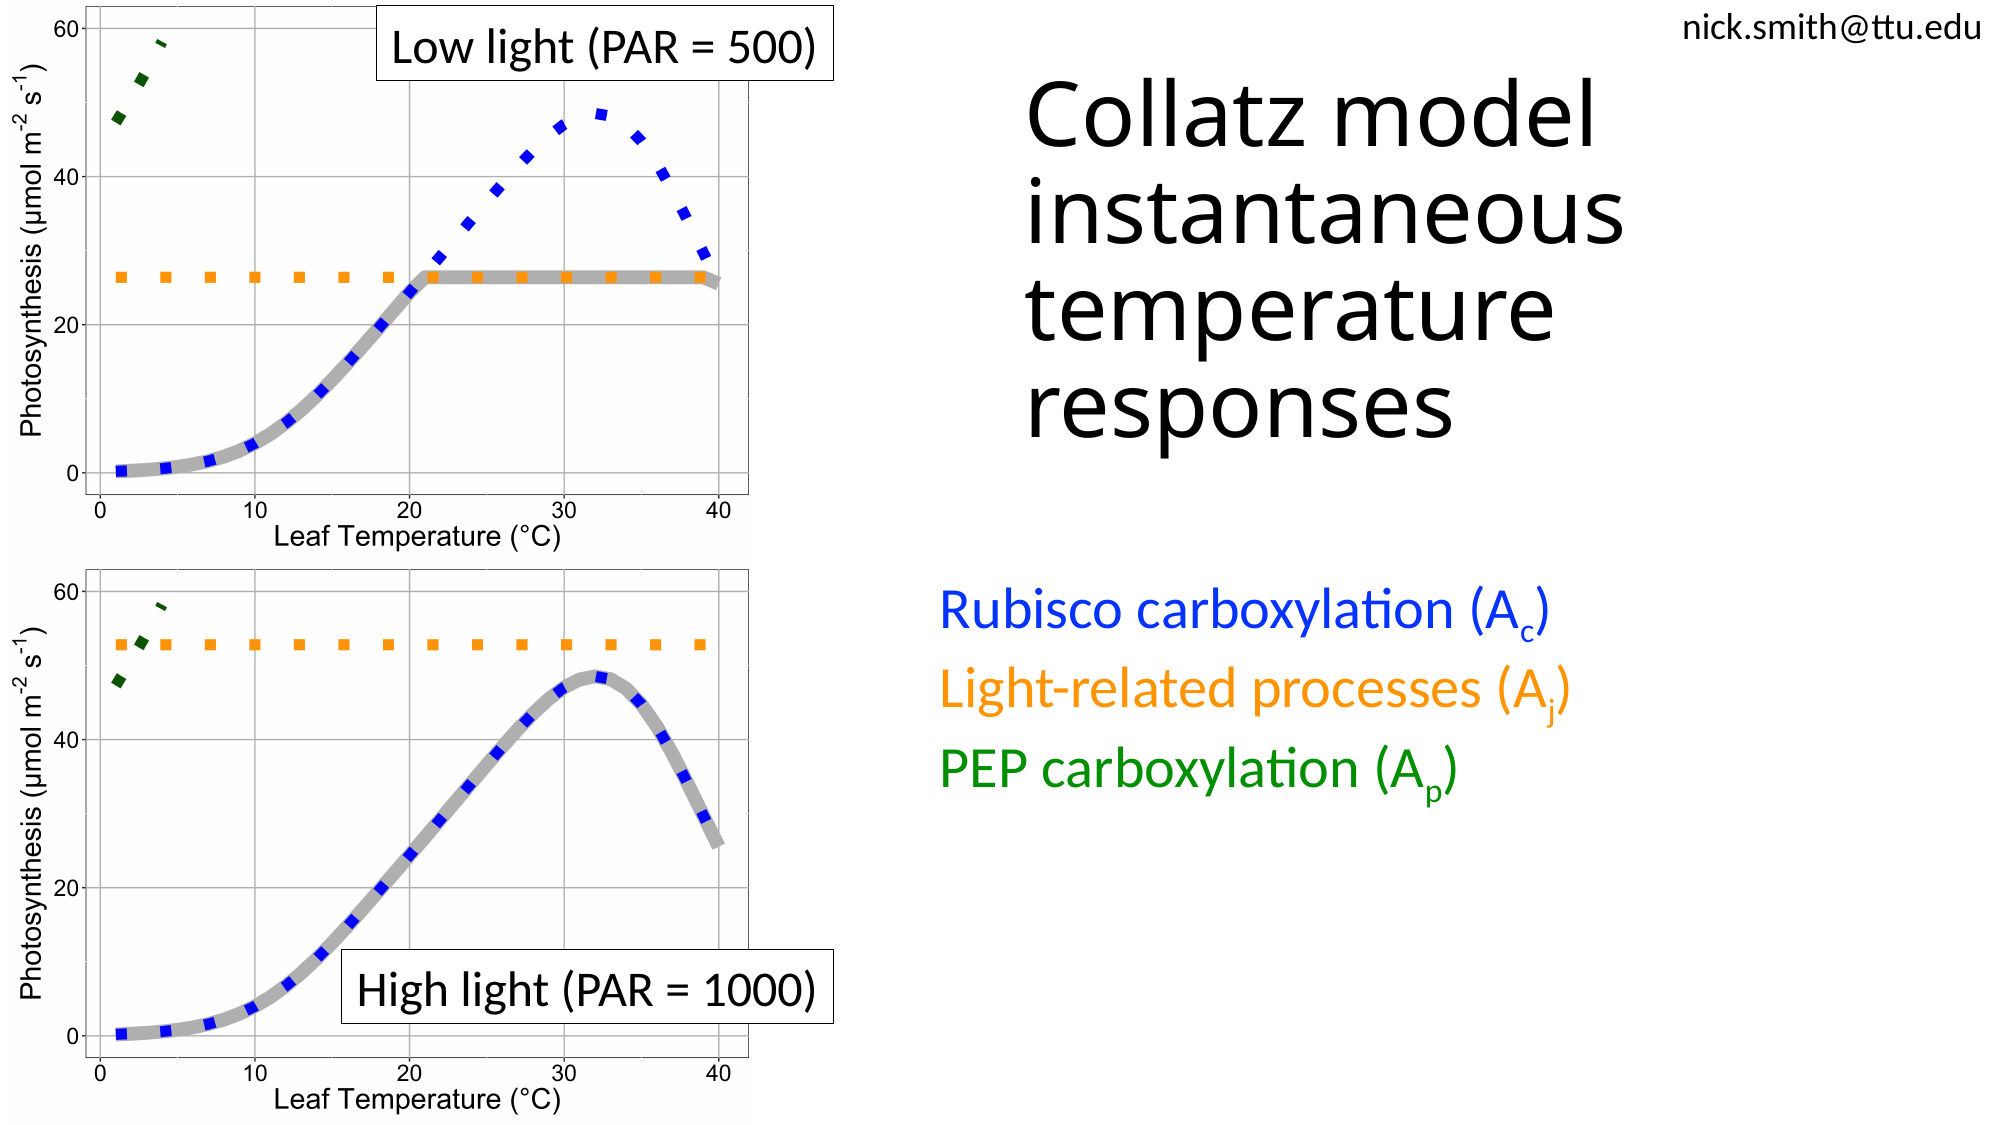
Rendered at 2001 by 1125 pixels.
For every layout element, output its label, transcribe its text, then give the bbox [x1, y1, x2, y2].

text_box Low light (PAR = 500) [756, 5, 834, 81]
text_box nick.smith@ttu.edu [1667, 0, 1998, 55]
picture [5, 0, 756, 1125]
text_box Rubisco carboxylation (Ac) Light-related processes (Aj) PEP carboxylation (Ap) [850, 562, 1589, 817]
text_box High light (PAR = 1000) [756, 949, 834, 1024]
title Collatz model instantaneous temperature responses [1009, 59, 1908, 466]
